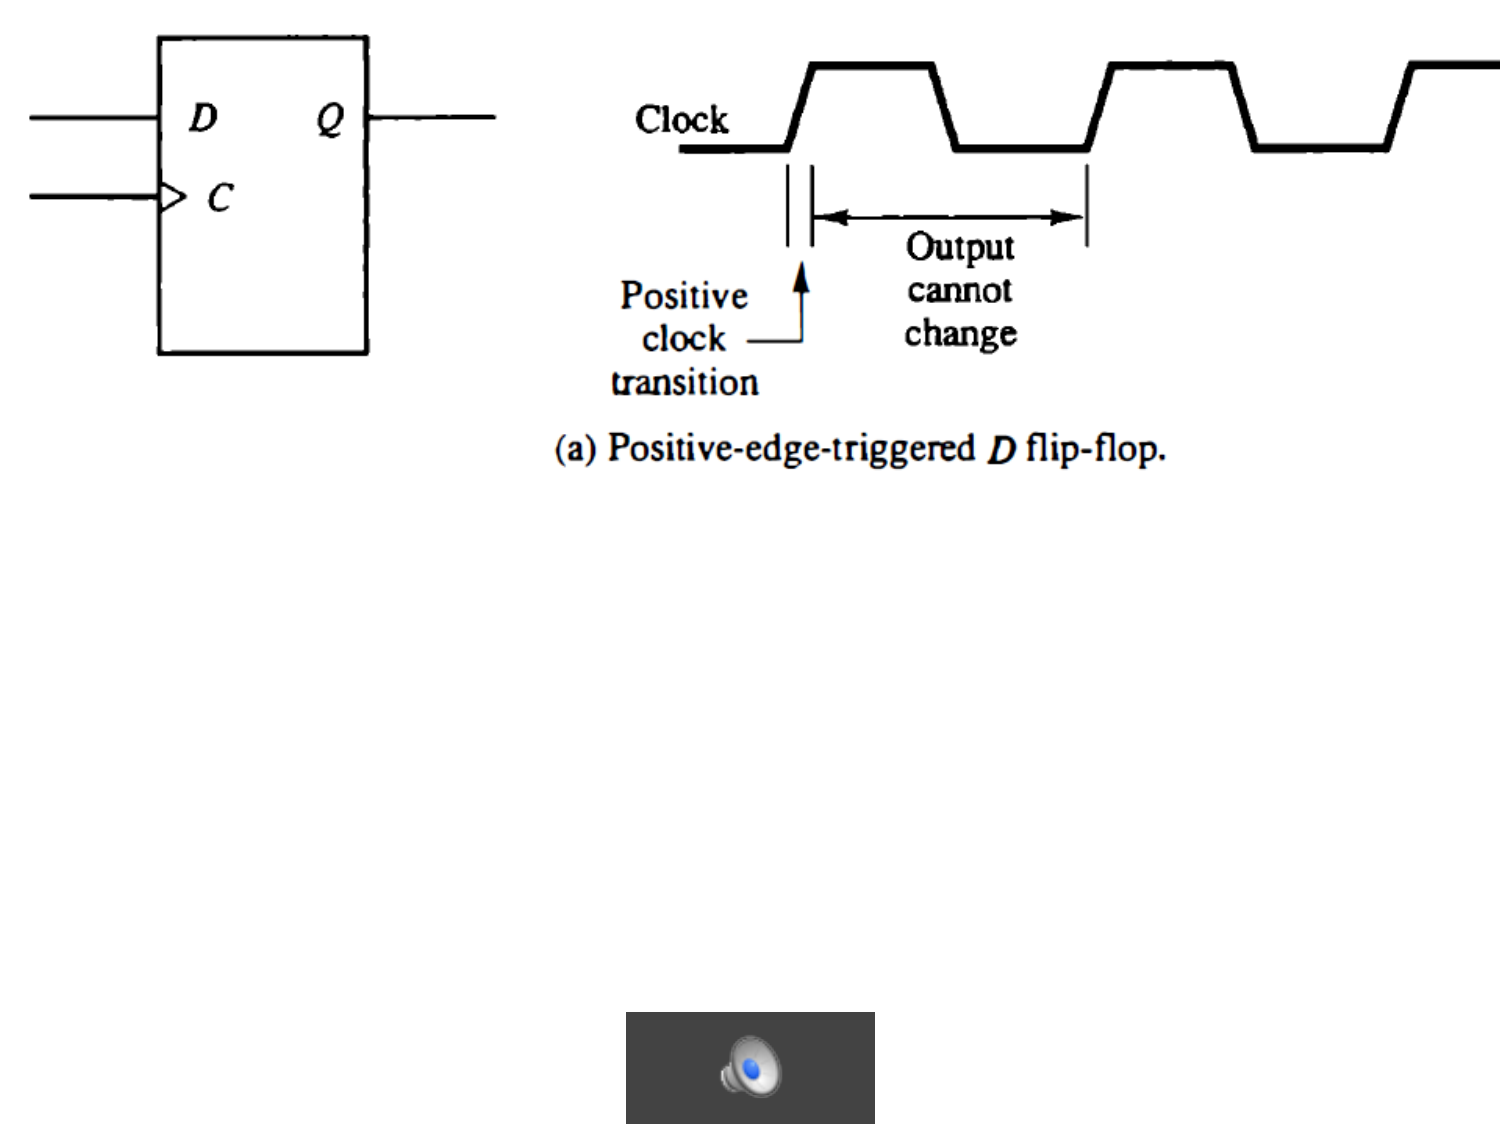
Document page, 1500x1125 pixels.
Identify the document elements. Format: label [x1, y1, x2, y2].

text_box [625, 1010, 877, 1125]
picture [0, 0, 1500, 502]
